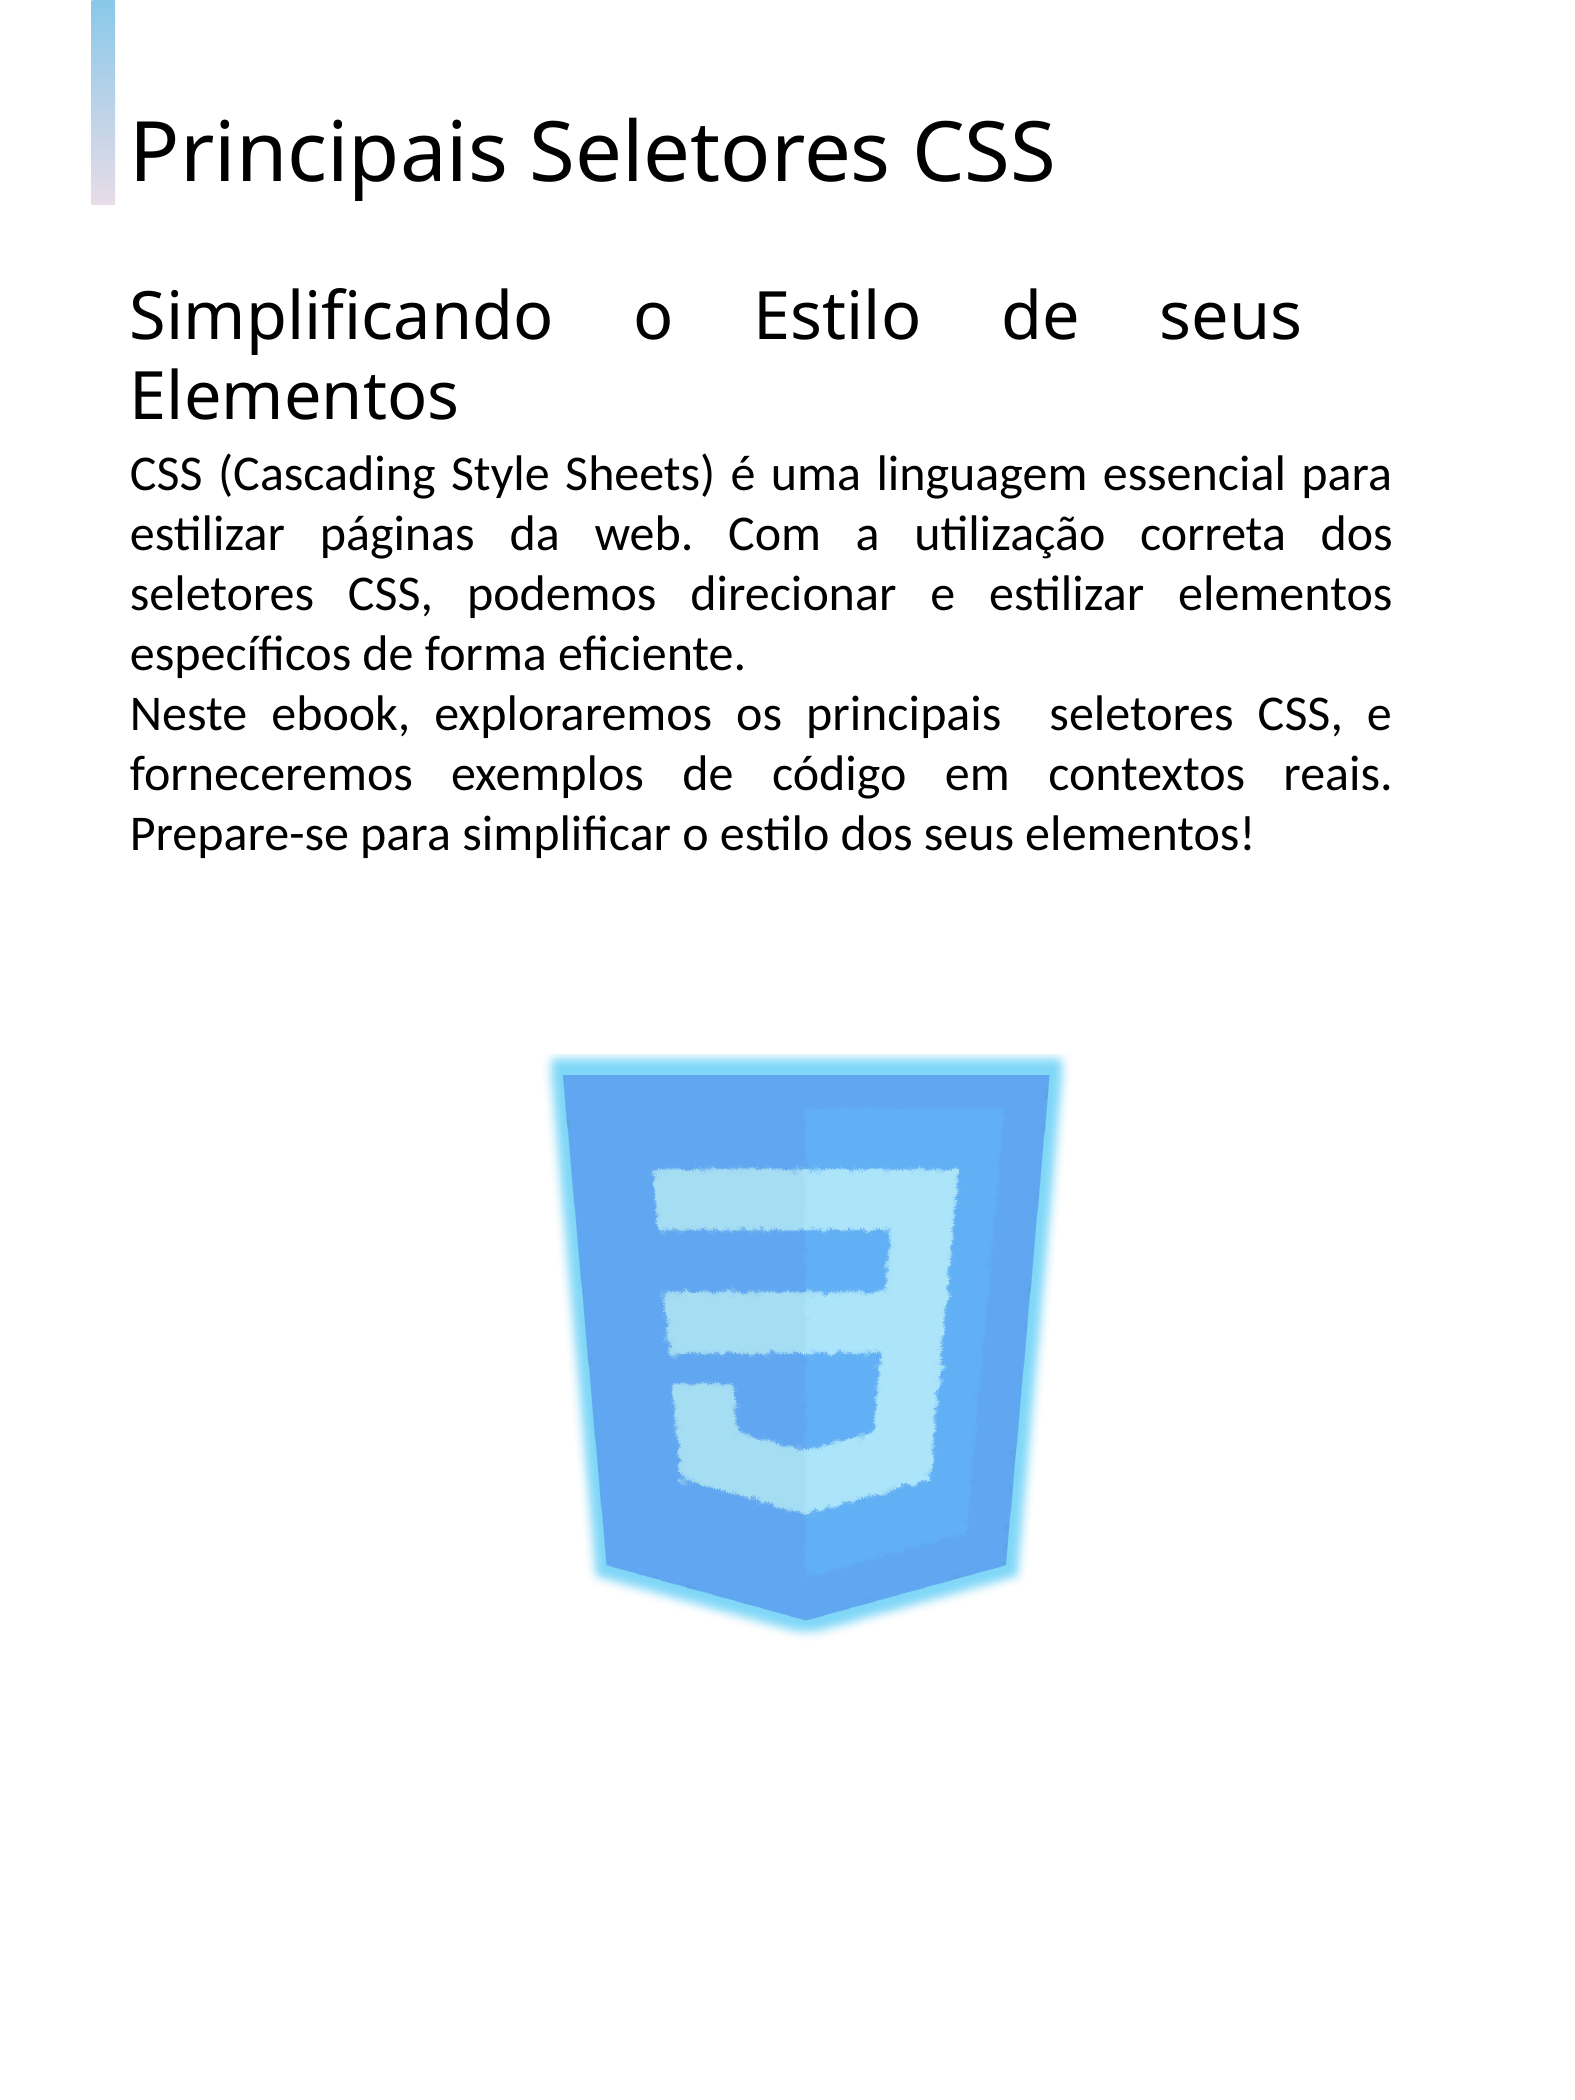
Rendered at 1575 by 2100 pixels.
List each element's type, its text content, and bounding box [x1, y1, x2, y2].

text_box CSS (Cascading Style Sheets) é uma linguagem essencial para estilizar páginas da web. Com a utilização correta dos seletores CSS, podemos direcionar e estilizar elementos específicos de forma eficiente. Neste ebook, exploraremos os principais seletores CSS, e forneceremos exemplos de código em contextos reais. Prepare-se para simplificar o estilo dos seus elementos! [115, 433, 1408, 868]
text_box Simplificando o Estilo de seus Elementos [115, 265, 1319, 440]
text_box Principais Seletores CSS [117, 90, 1319, 206]
text_box [90, 0, 117, 206]
picture [560, 1074, 1051, 1623]
